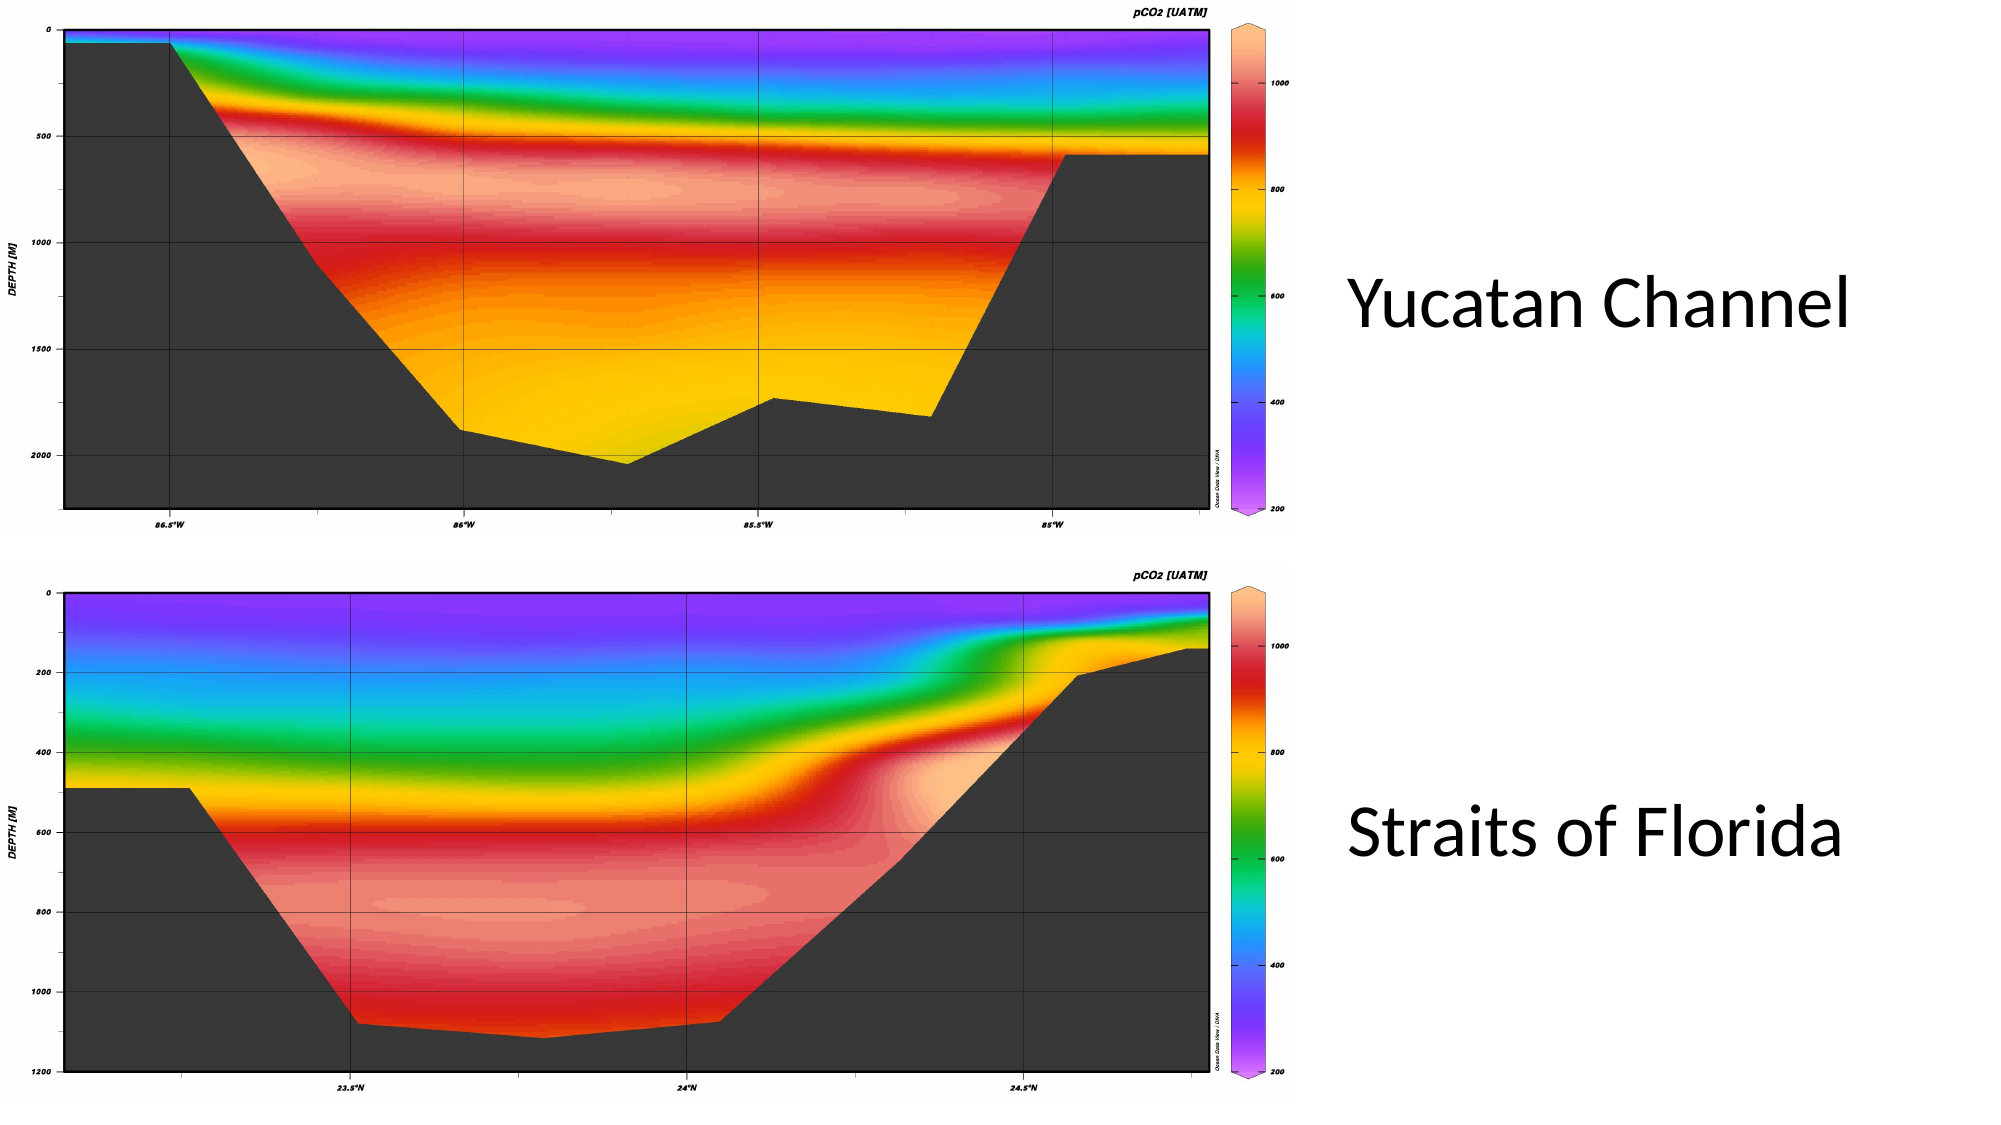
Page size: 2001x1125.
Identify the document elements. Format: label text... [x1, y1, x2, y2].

picture [0, 0, 1295, 537]
text_box Yucatan Channel [1332, 245, 1933, 350]
picture [0, 562, 1295, 1099]
text_box Straits of Florida [1332, 773, 1933, 879]
